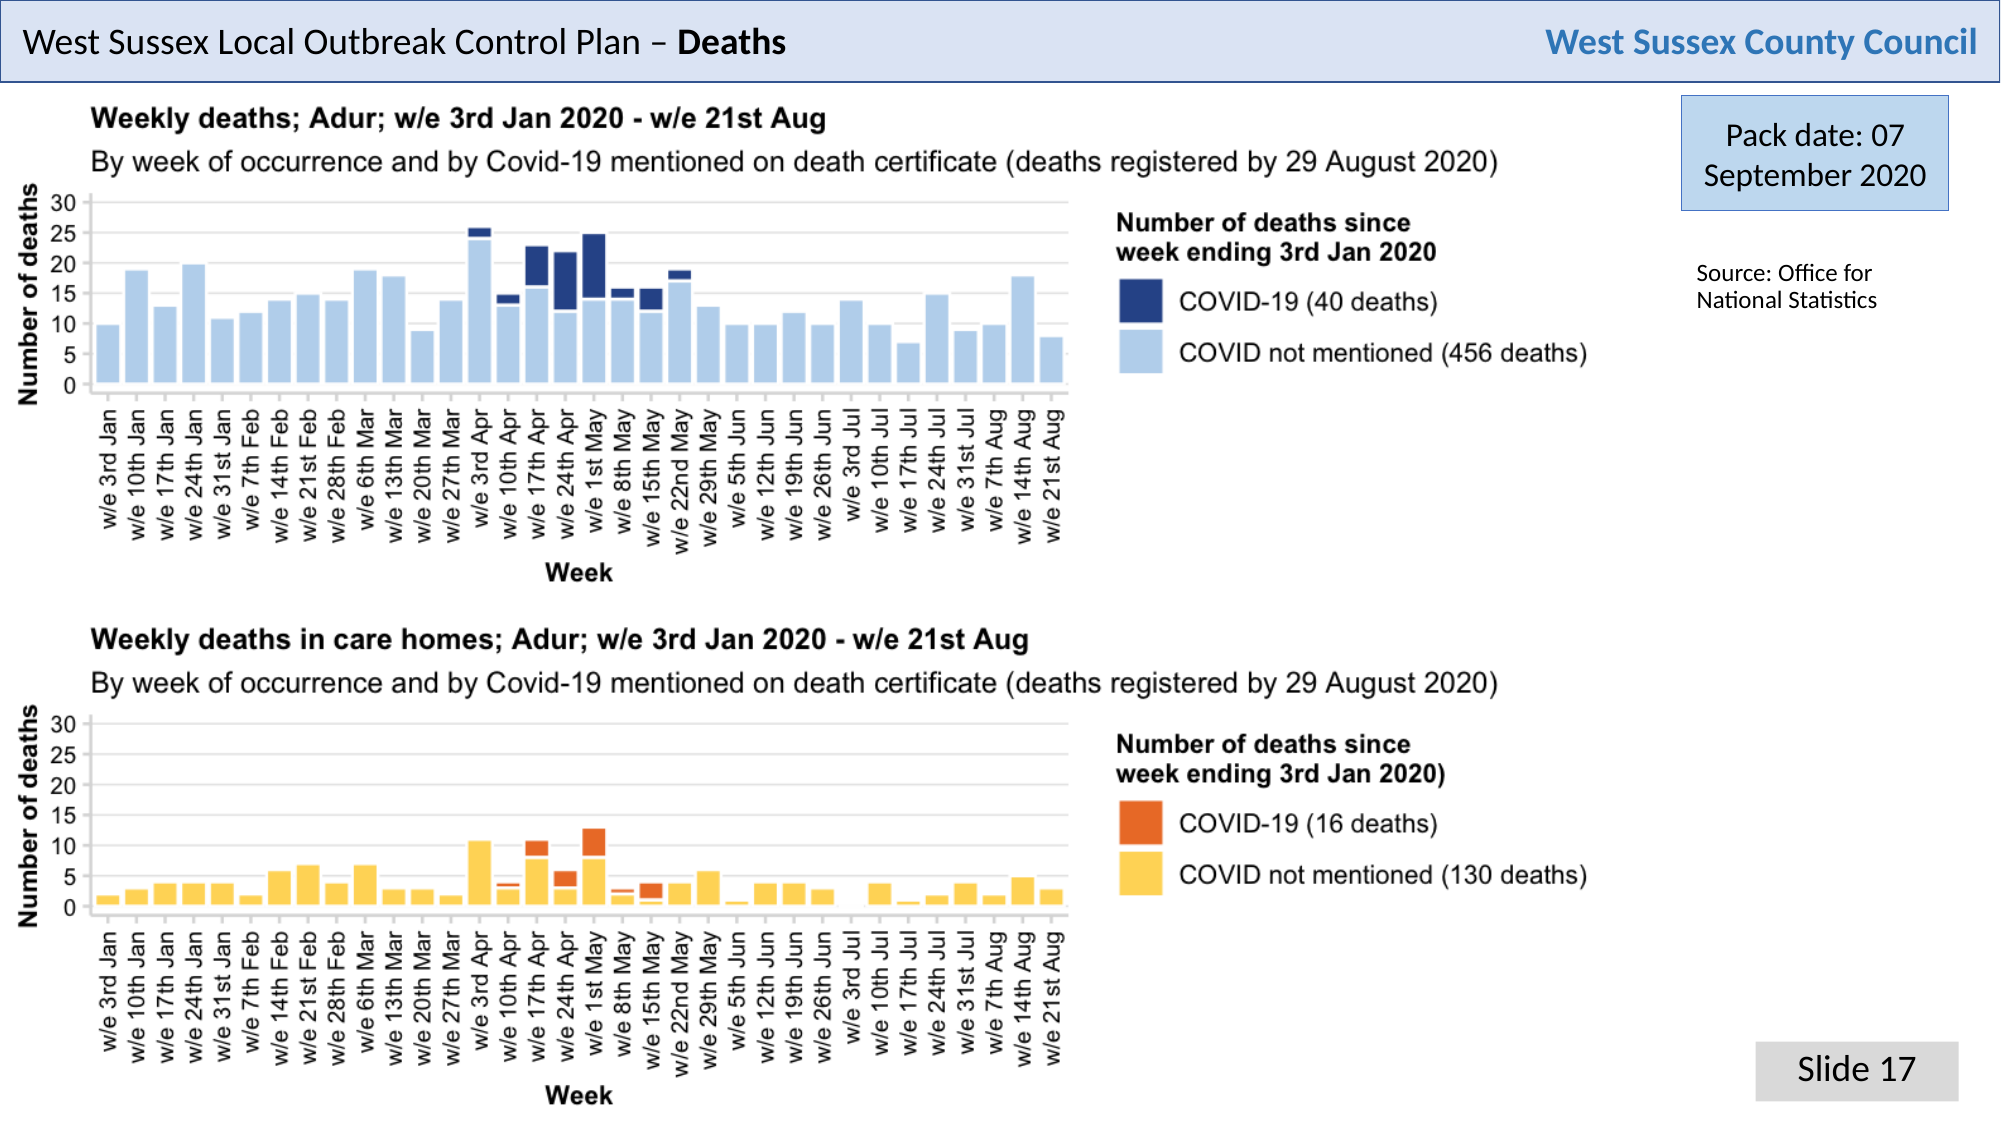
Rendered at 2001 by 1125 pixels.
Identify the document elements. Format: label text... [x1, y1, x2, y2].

list Slide 17 [1755, 1041, 1959, 1102]
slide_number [1681, 95, 1949, 211]
picture [3, 91, 1619, 602]
picture [3, 612, 1619, 1125]
list Source: Office for National Statistics [1681, 252, 1959, 289]
